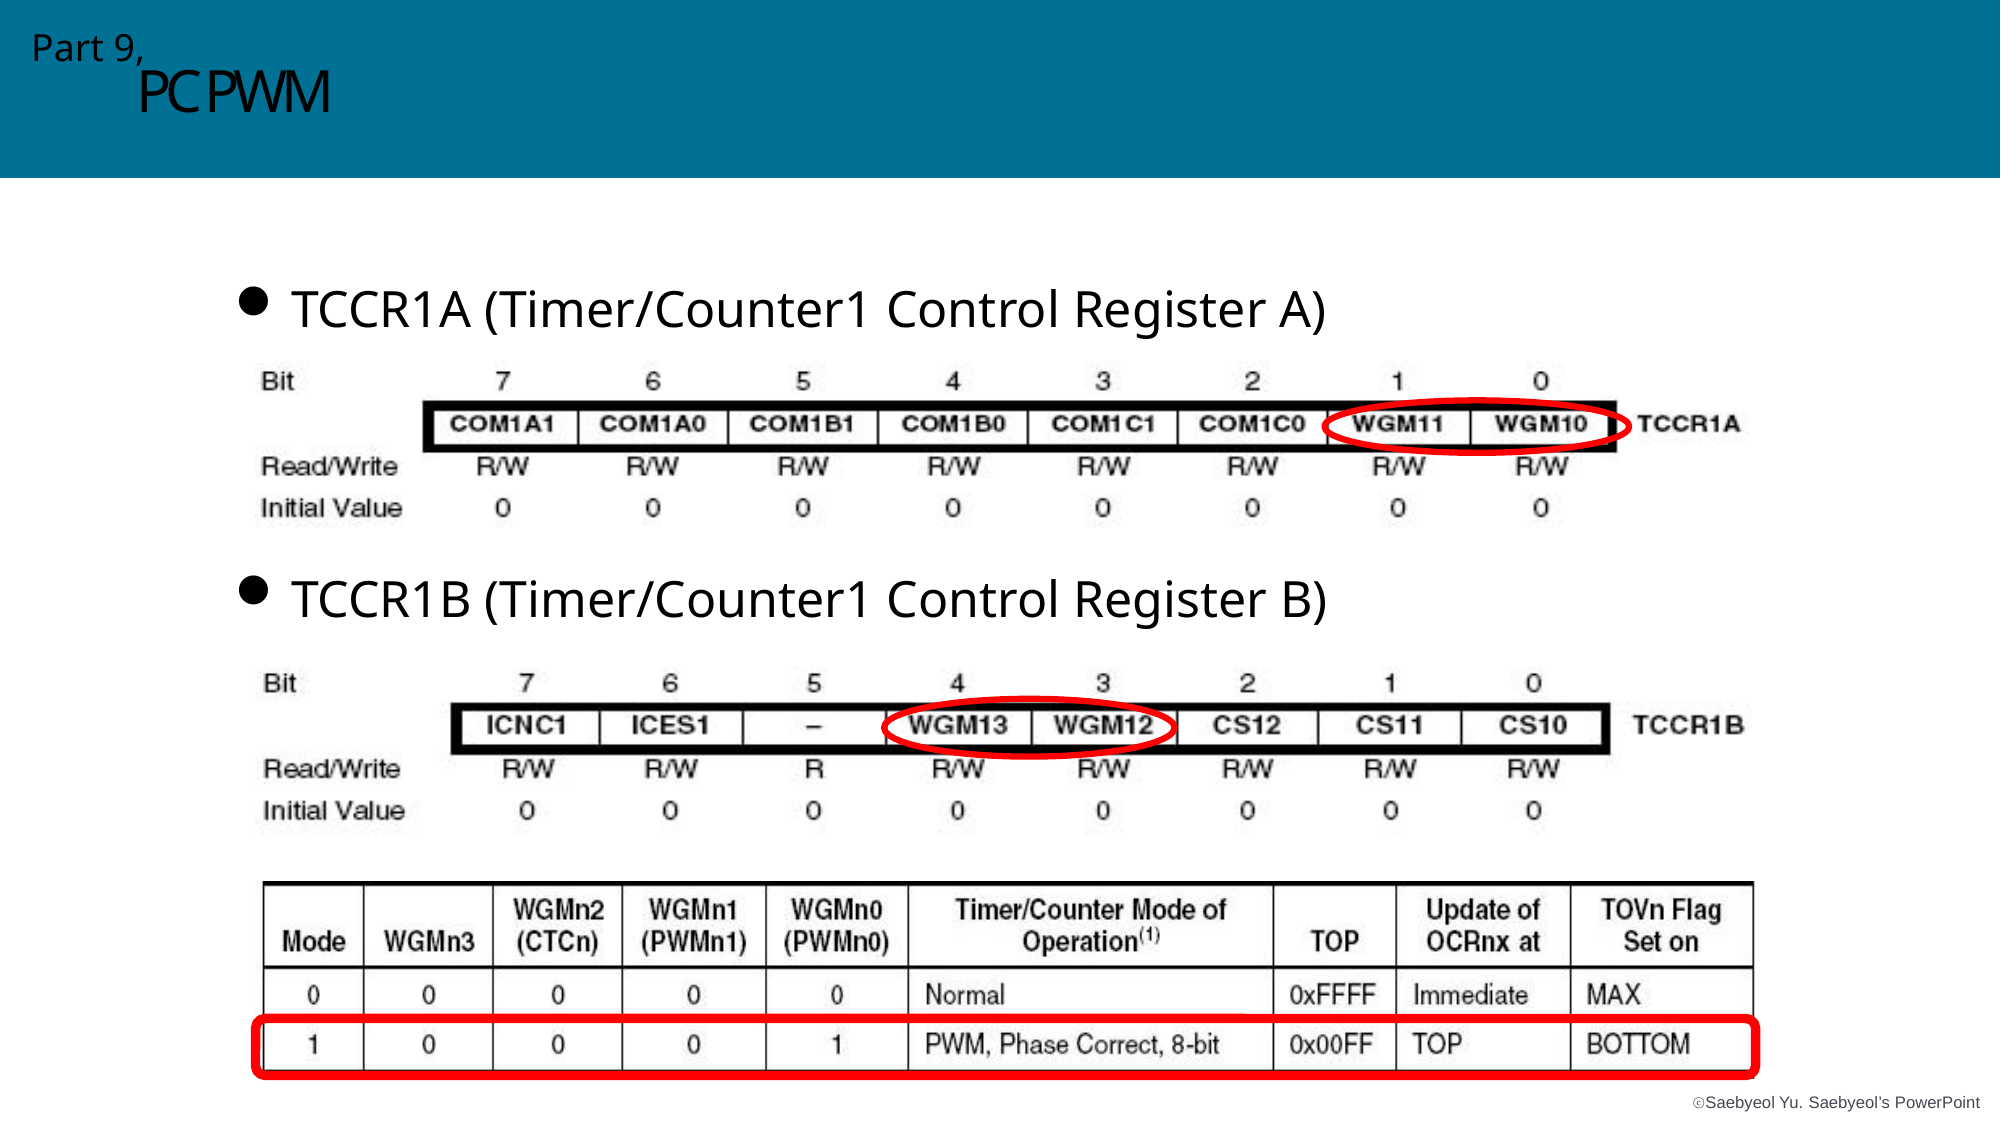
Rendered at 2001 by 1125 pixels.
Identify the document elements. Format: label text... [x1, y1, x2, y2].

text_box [0, 0, 2000, 177]
picture [255, 881, 1756, 1079]
text_box [0, 1034, 1501, 1125]
picture [255, 345, 1749, 530]
picture [255, 651, 1752, 837]
text_box TCCR1B (Timer/Counter1 Control Register B) [220, 559, 1756, 635]
text_box TCCR1A (Timer/Counter1 Control Register A) [220, 270, 1756, 345]
